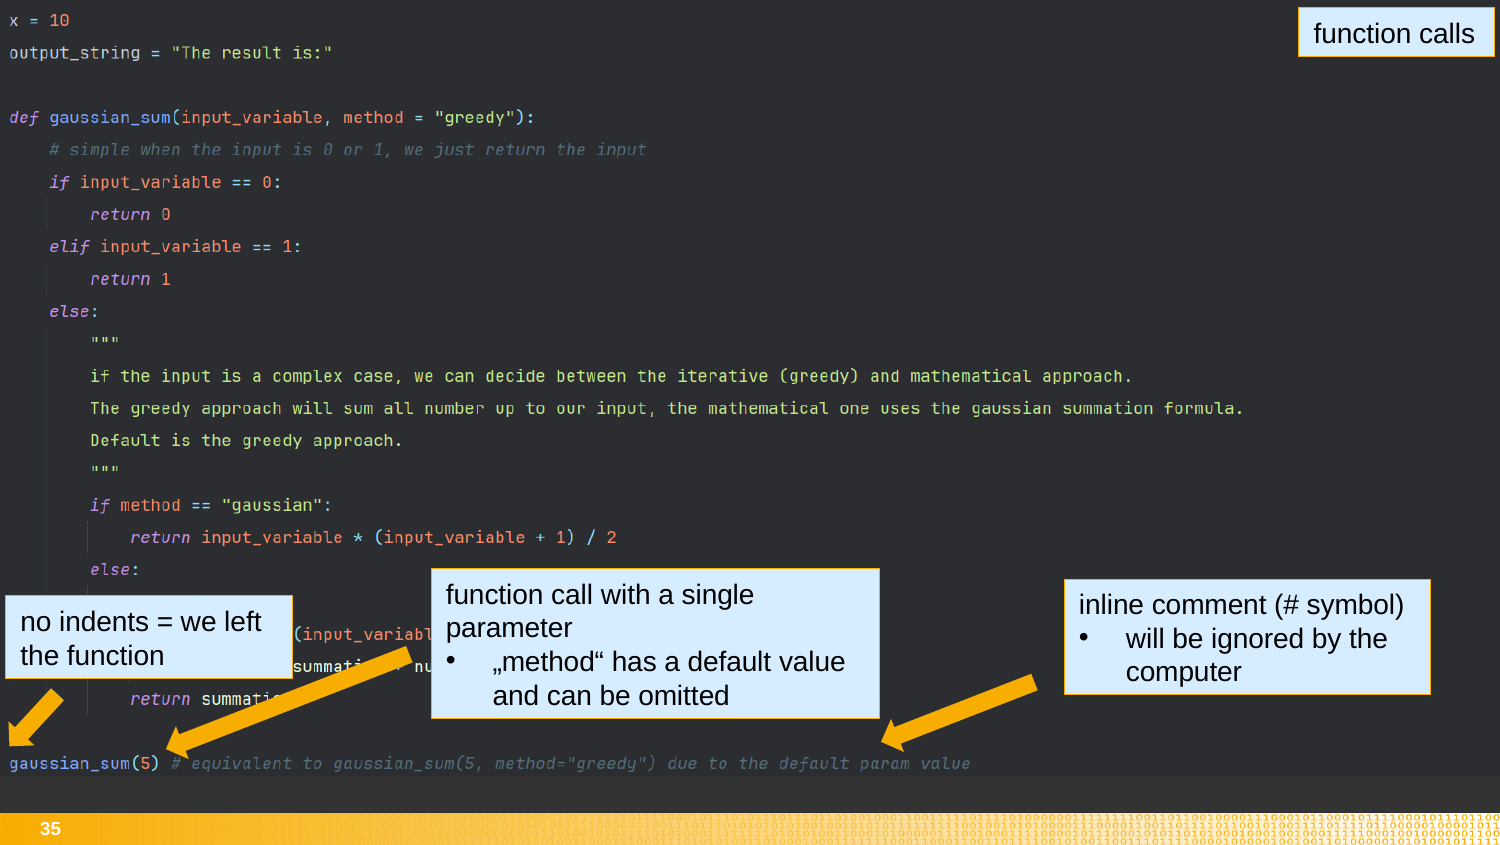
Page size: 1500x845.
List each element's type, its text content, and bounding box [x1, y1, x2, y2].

footer [103, 816, 1273, 841]
slide_number 35 [5, 816, 62, 841]
picture [0, 0, 1500, 845]
